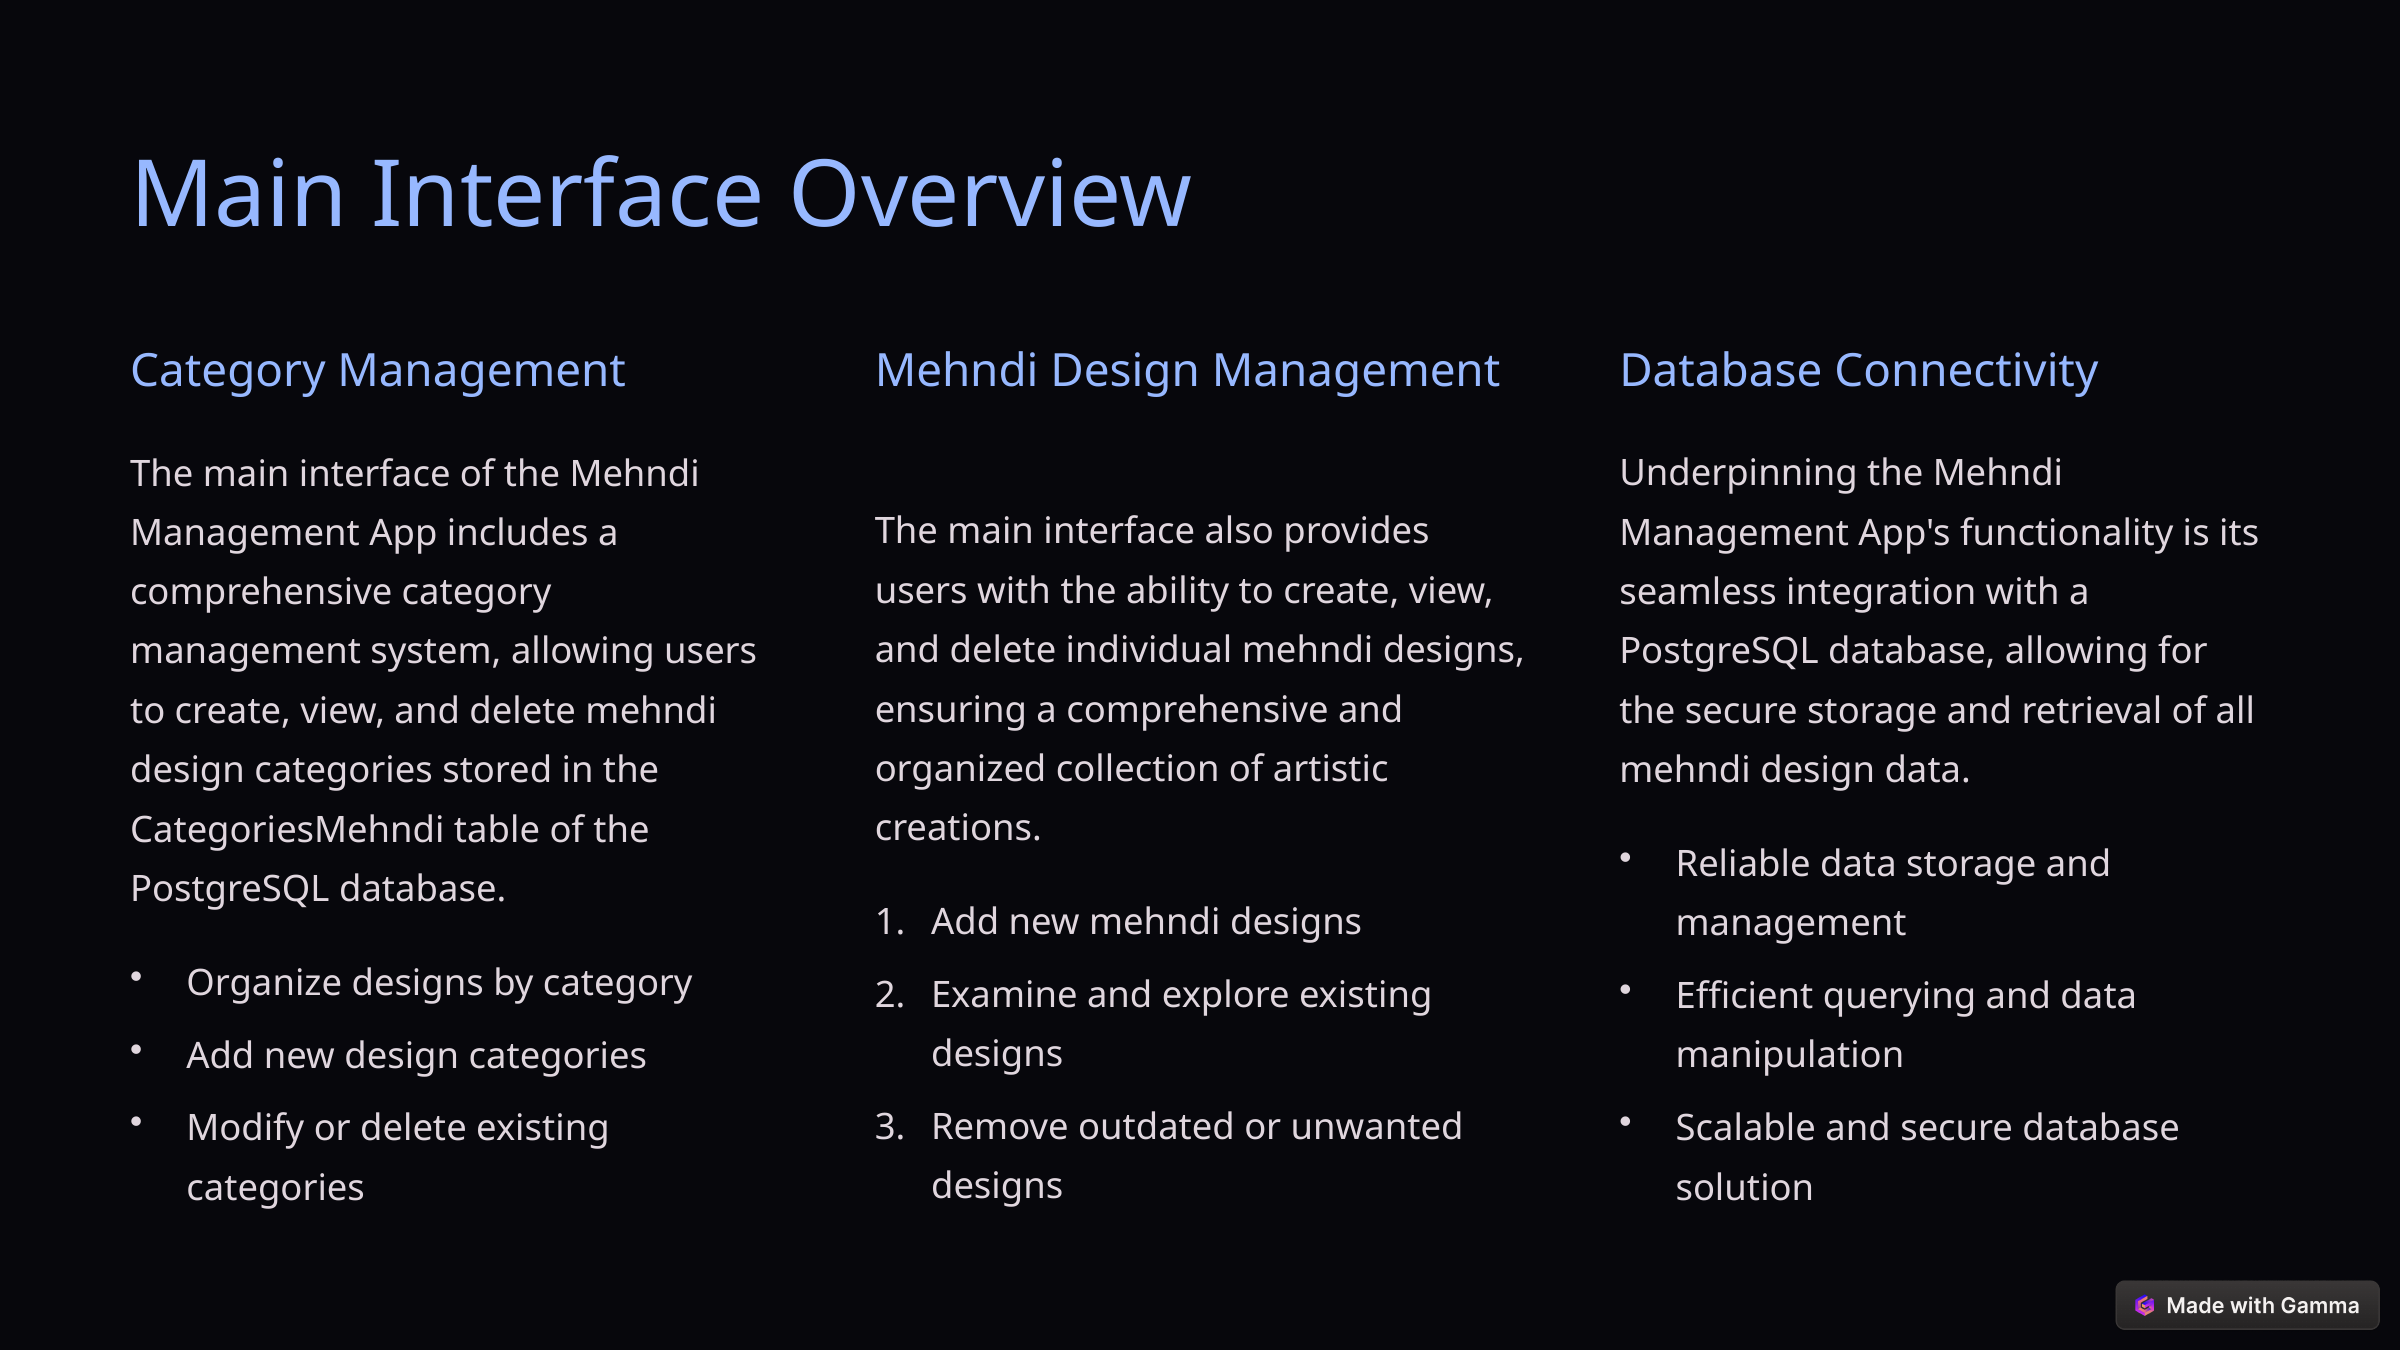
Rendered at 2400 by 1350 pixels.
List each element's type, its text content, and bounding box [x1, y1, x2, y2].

text_box Add new mehndi designs [874, 882, 1528, 943]
text_box Organize designs by category [130, 943, 783, 1003]
text_box Underpinning the Mehndi Management App's functionality is its seamless integration with a PostgreSQL database, allowing for the secure storage and retrieval of all mehndi design data. [1619, 433, 2272, 791]
text_box Add new design categories [130, 1016, 783, 1076]
text_box Remove outdated or unwanted designs [874, 1087, 1528, 1207]
text_box Category Management [130, 338, 674, 397]
text_box Reliable data storage and management [1619, 824, 2272, 944]
text_box Efficient querying and data manipulation [1619, 956, 2272, 1076]
text_box The main interface also provides users with the ability to create, view, and delete individual mehndi designs, ensuring a comprehensive and organized collection of artistic creations. [874, 491, 1528, 850]
text_box Database Connectivity [1619, 338, 2161, 397]
text_box Main Interface Overview [130, 129, 1282, 246]
picture [2106, 1271, 2389, 1339]
text_box Scalable and secure database solution [1619, 1088, 2272, 1208]
text_box Mehndi Design Management [874, 338, 1528, 455]
text_box The main interface of the Mehndi Management App includes a comprehensive category management system, allowing users to create, view, and delete mehndi design categories stored in the CategoriesMehndi table of the PostgreSQL database. [130, 433, 783, 911]
text_box Modify or delete existing categories [130, 1088, 783, 1208]
text_box Examine and explore existing designs [874, 955, 1528, 1075]
